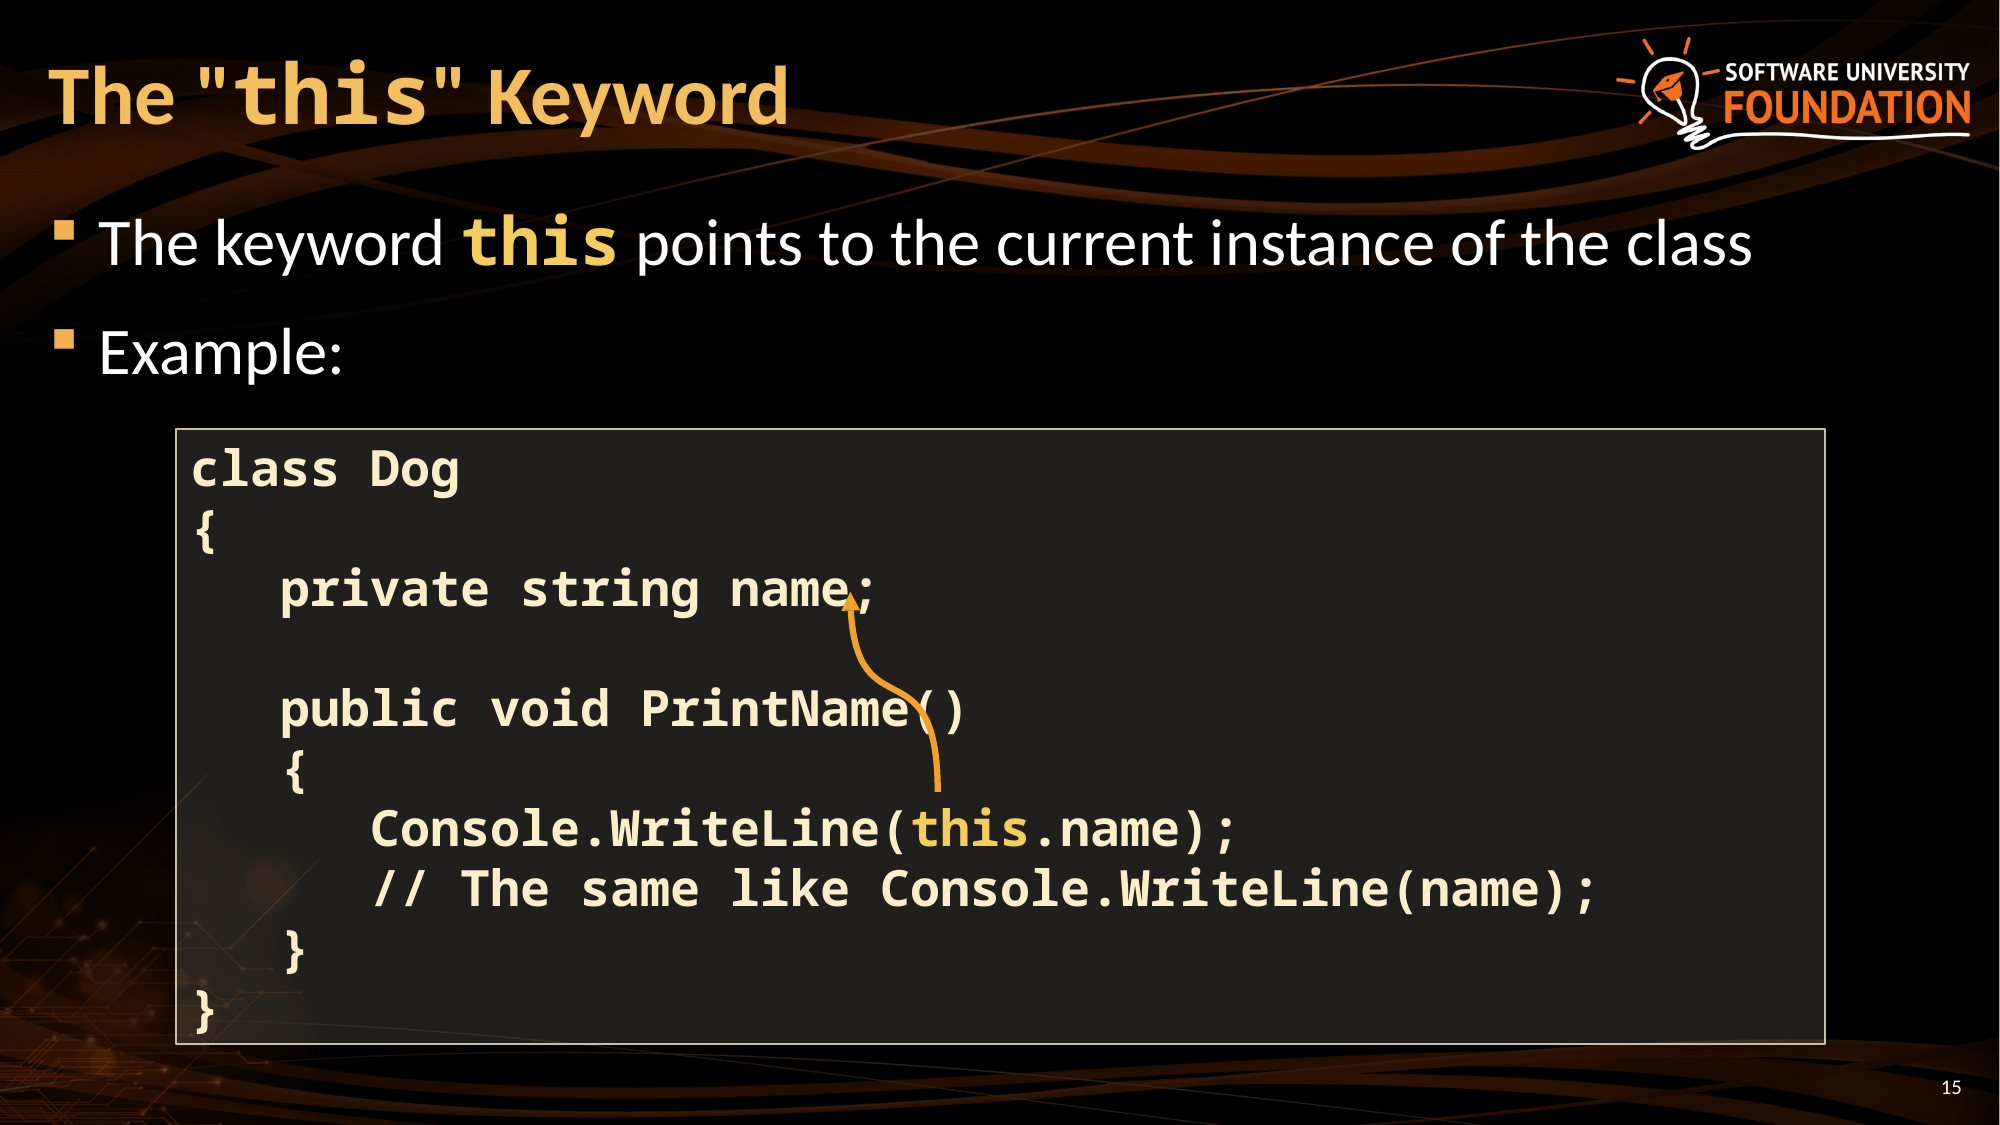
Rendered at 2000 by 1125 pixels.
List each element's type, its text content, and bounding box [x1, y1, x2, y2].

list The keyword this points to the current instance of the class Example: [31, 188, 1968, 1103]
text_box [794, 647, 995, 736]
text_box class Dog { private string name; public void PrintName() { Console.WriteLine(this.name); // The same like Console.WriteLine(name); } } [175, 428, 1825, 1044]
picture [0, 0, 2000, 1125]
title The "this" Keyword [30, 6, 1602, 189]
